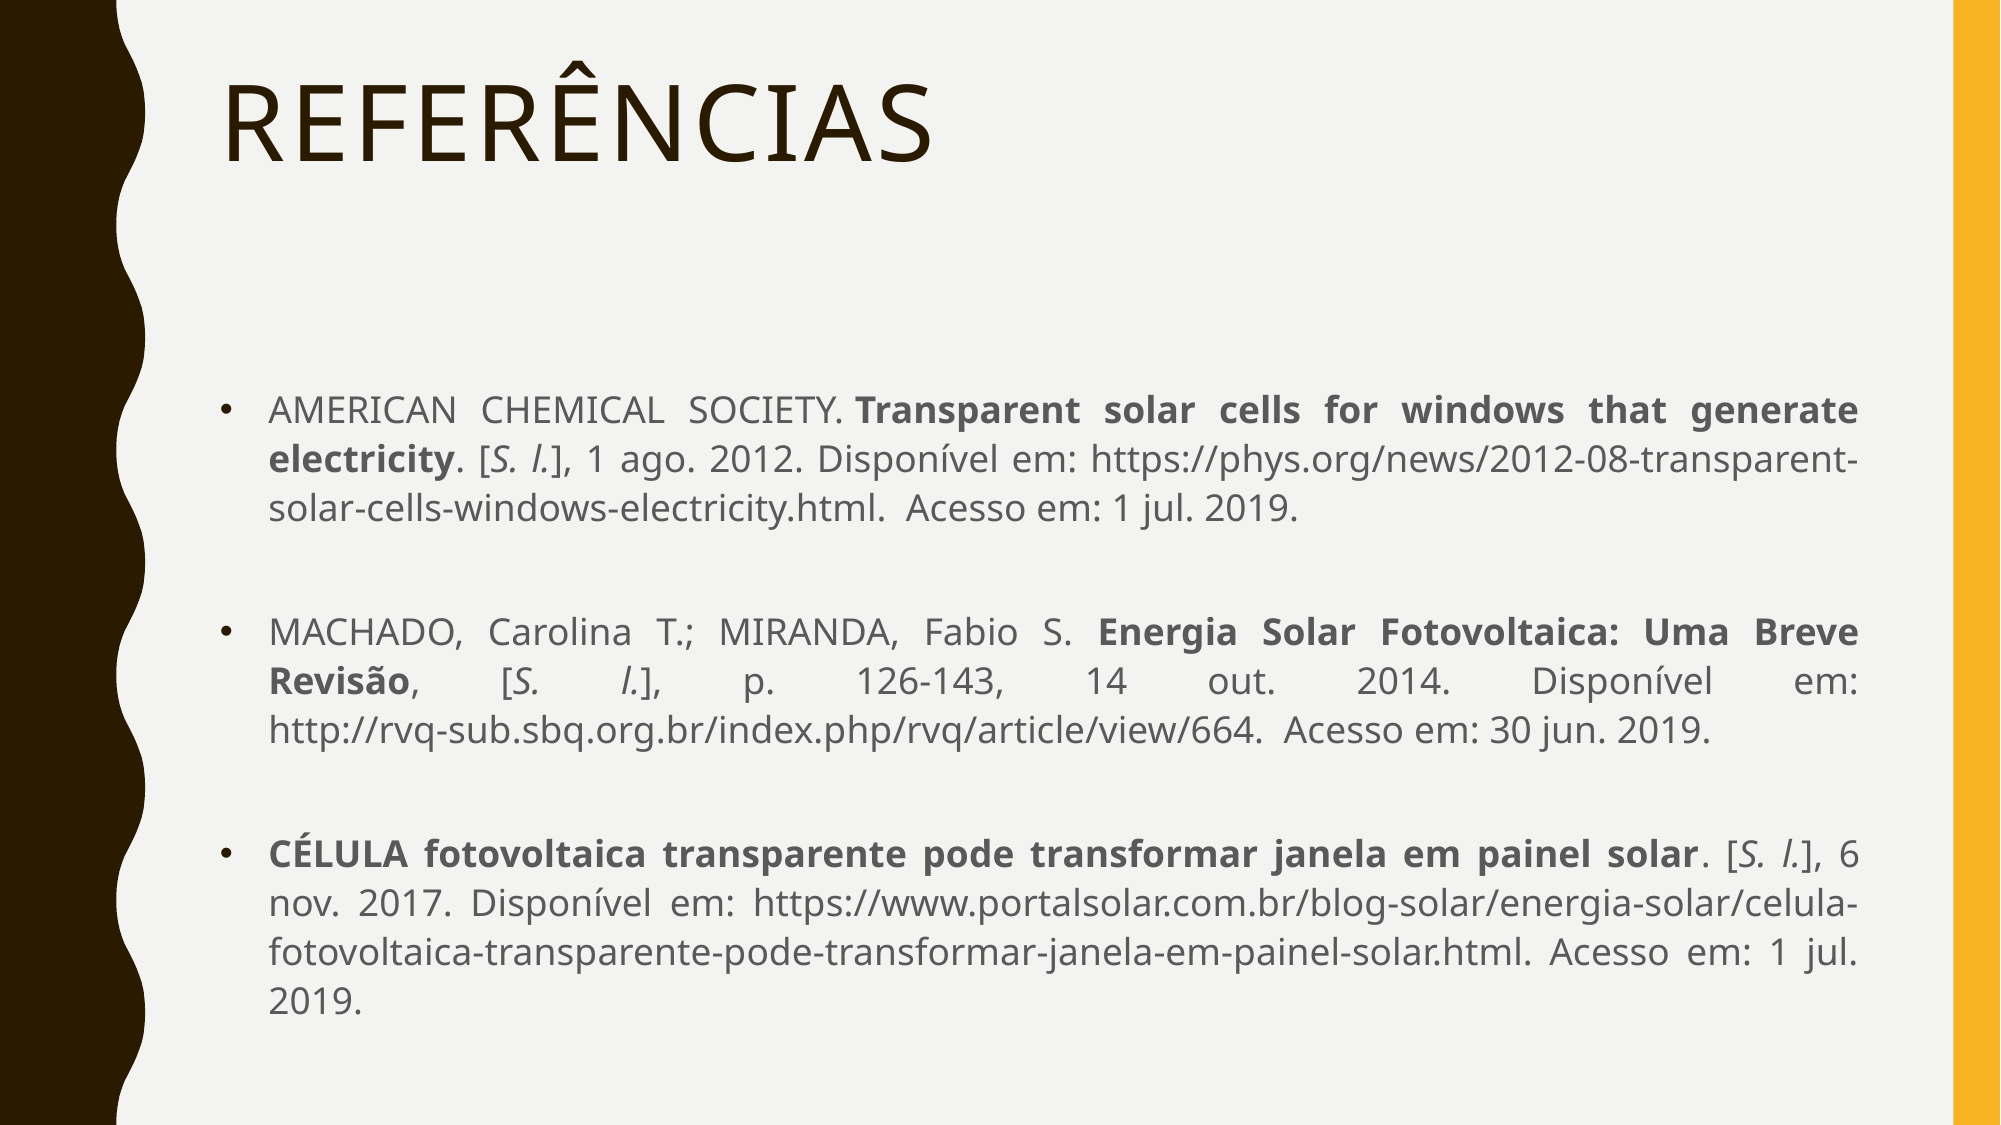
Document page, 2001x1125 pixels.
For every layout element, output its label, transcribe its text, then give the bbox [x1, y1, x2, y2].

text_box AMERICAN CHEMICAL SOCIETY. Transparent solar cells for windows that generate electricity. [S. l.], 1 ago. 2012. Disponível em: https://phys.org/news/2012-08-transparent-solar-cells-windows-electricity.html. Acesso em: 1 jul. 2019. MACHADO, Carolina T.; MIRANDA, Fabio S. Energia Solar Fotovoltaica: Uma Breve Revisão, [S. l.], p. 126-143, 14 out. 2014. Disponível em: http://rvq-sub.sbq.org.br/index.php/rvq/article/view/664. Acesso em: 30 jun. 2019. CÉLULA fotovoltaica transparente pode transformar janela em painel solar. [S. l.], 6 nov. 2017. Disponível em: https://www.portalsolar.com.br/blog-solar/energia-solar/celula-fotovoltaica-transparente-pode-transformar-janela-em-painel-solar.html. Acesso em: 1 jul. 2019. [205, 374, 1875, 1037]
text_box Referências [205, 62, 1875, 308]
